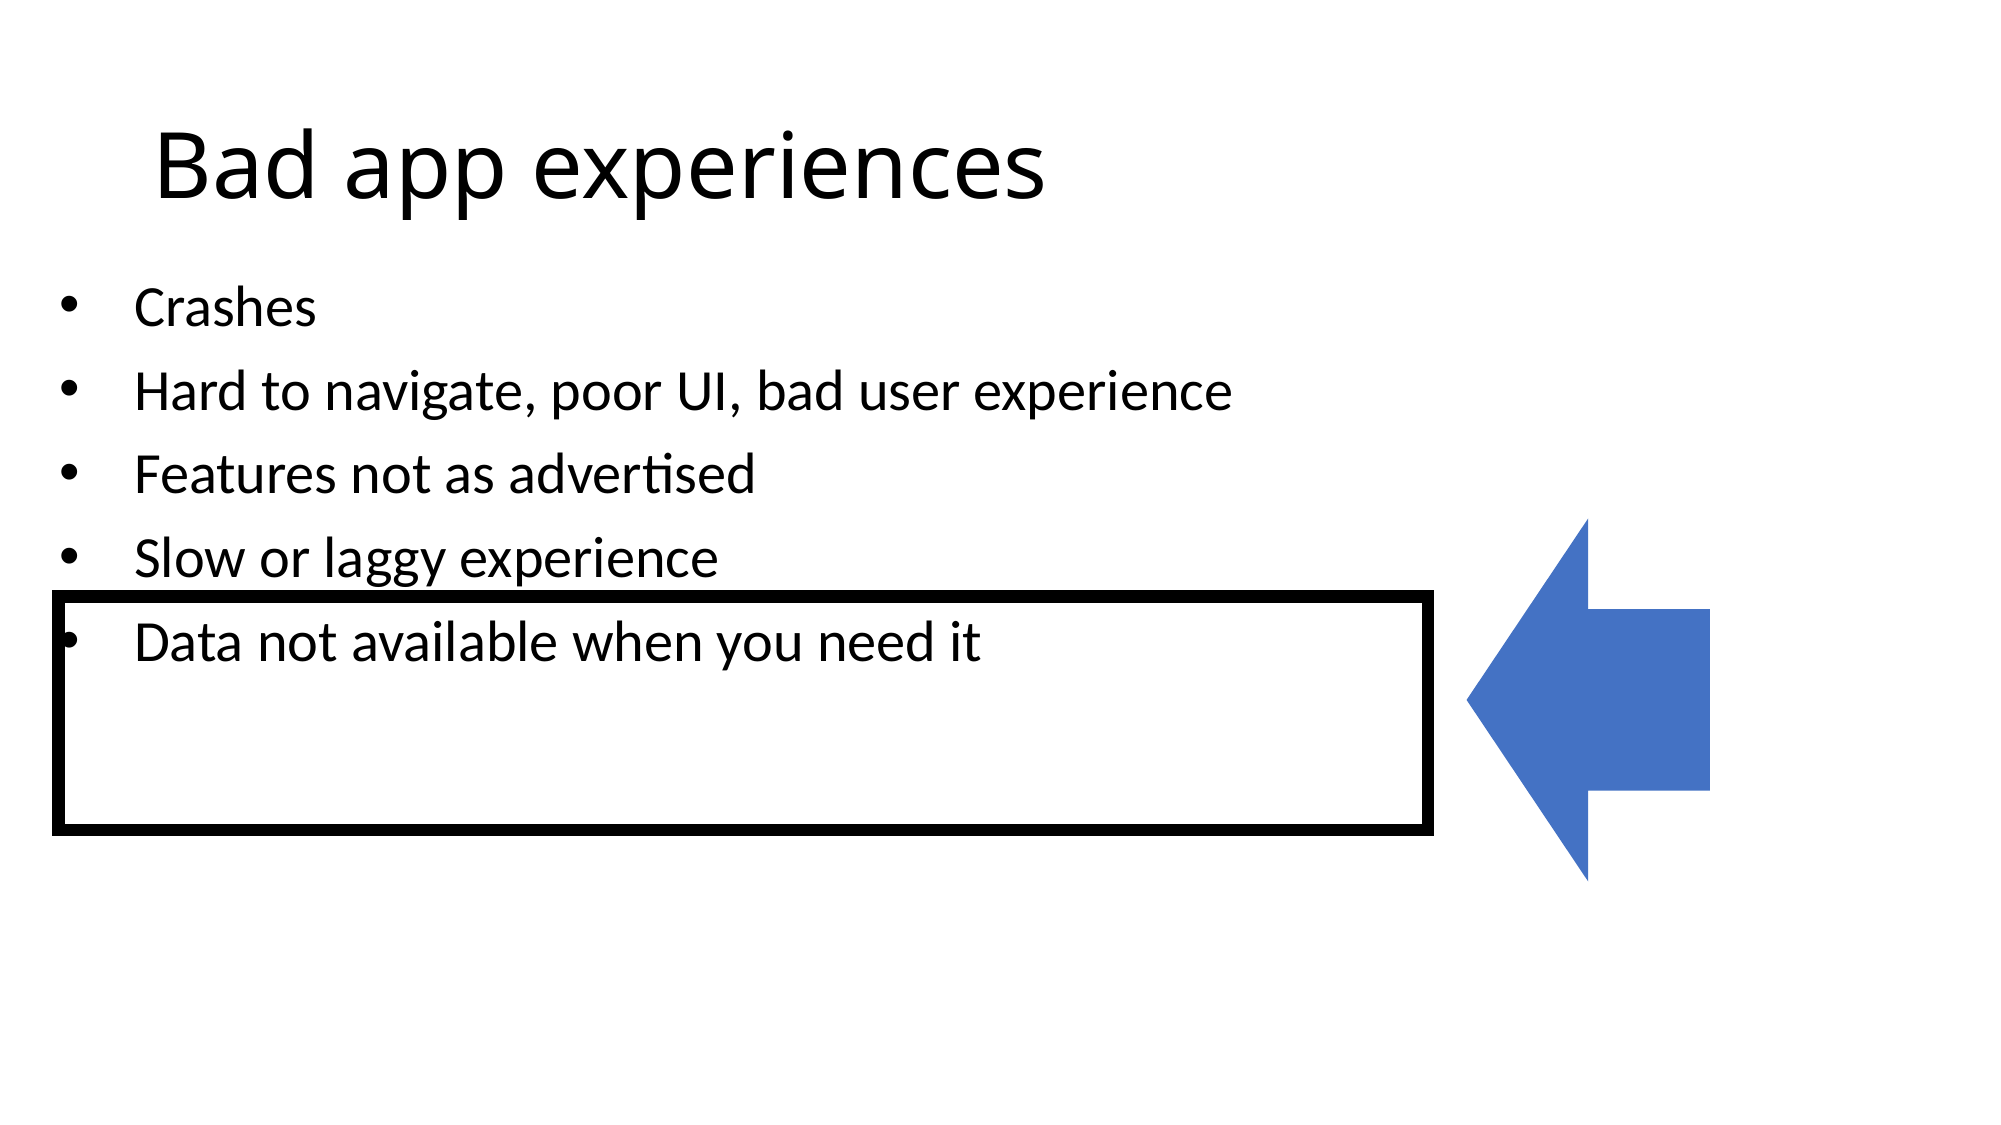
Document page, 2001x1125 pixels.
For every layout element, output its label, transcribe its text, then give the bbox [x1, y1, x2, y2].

list Crashes Hard to navigate, poor UI, bad user experience Features not as advertised Slow or laggy experience Data not available when you need it [44, 268, 1956, 1078]
text_box [1465, 516, 1711, 884]
title Bad app experiences [137, 59, 1863, 278]
text_box [58, 596, 1429, 830]
